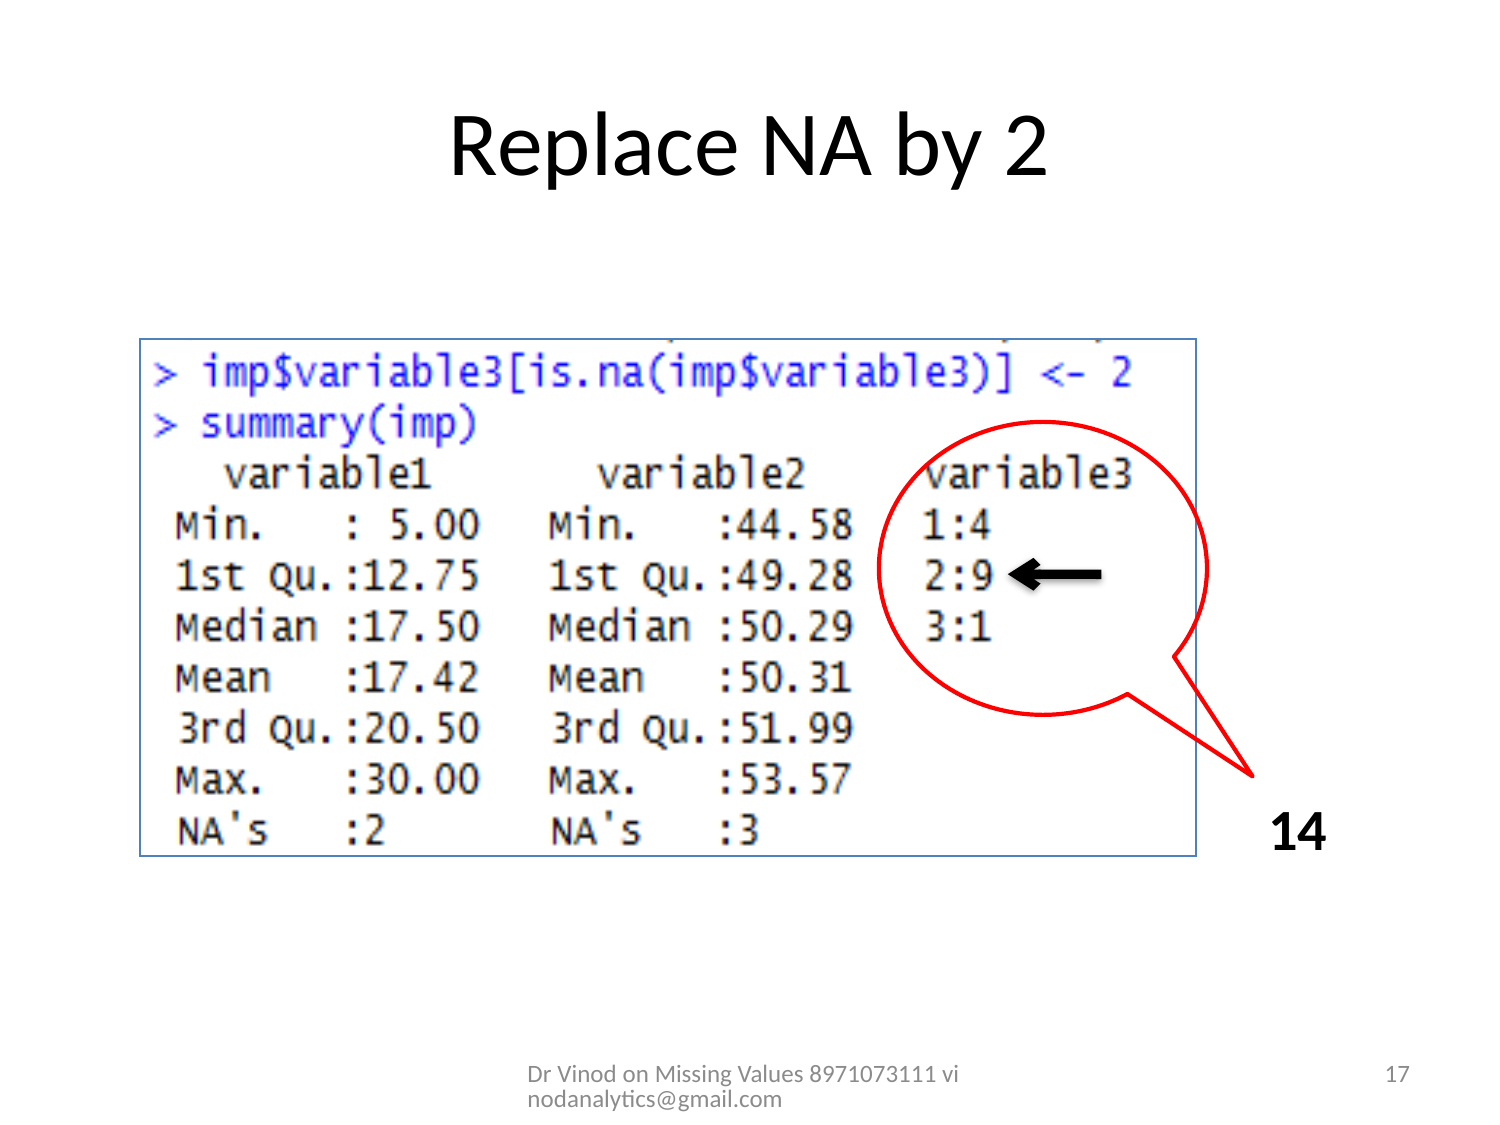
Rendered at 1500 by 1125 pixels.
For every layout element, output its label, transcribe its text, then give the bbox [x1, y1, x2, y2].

text_box [1199, 517, 1210, 620]
text_box 14 [1253, 785, 1348, 870]
title Replace NA by 2 [75, 45, 1425, 233]
slide_number 17 [1074, 1042, 1425, 1103]
picture [140, 339, 1196, 856]
footer Dr Vinod on Missing Values 8971073111 vinodanalytics@gmail.com [512, 1042, 988, 1103]
text_box [1199, 690, 1255, 779]
